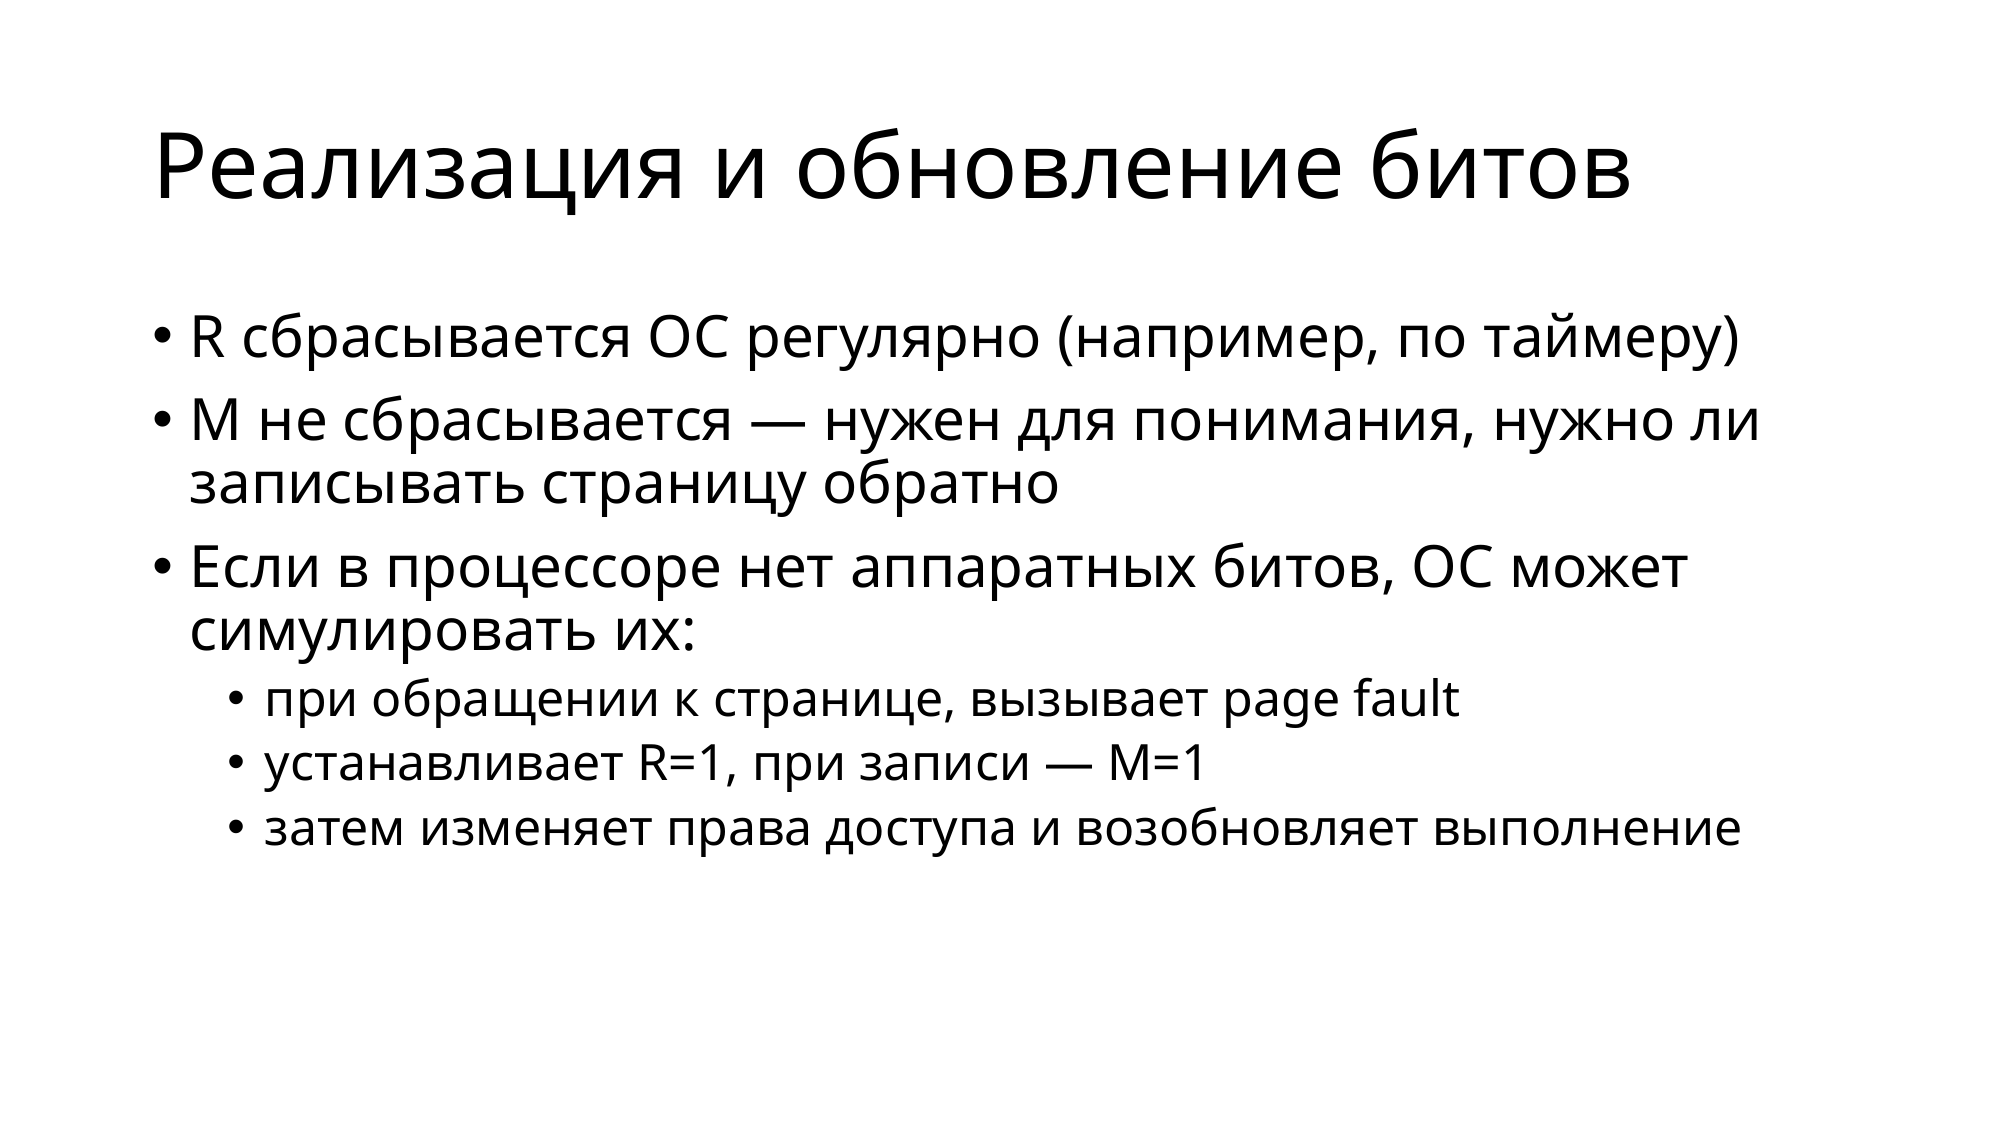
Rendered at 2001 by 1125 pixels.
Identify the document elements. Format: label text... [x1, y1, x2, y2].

list R сбрасывается ОС регулярно (например, по таймеру) M не сбрасывается — нужен для понимания, нужно ли записывать страницу обратно Если в процессоре нет аппаратных битов, ОС может симулировать их: при обращении к странице, вызывает page fault устанавливает R=1, при записи — M=1 затем изменяет права доступа и возобновляет выполнение [137, 299, 1863, 1014]
title Реализация и обновление битов [137, 59, 1863, 278]
